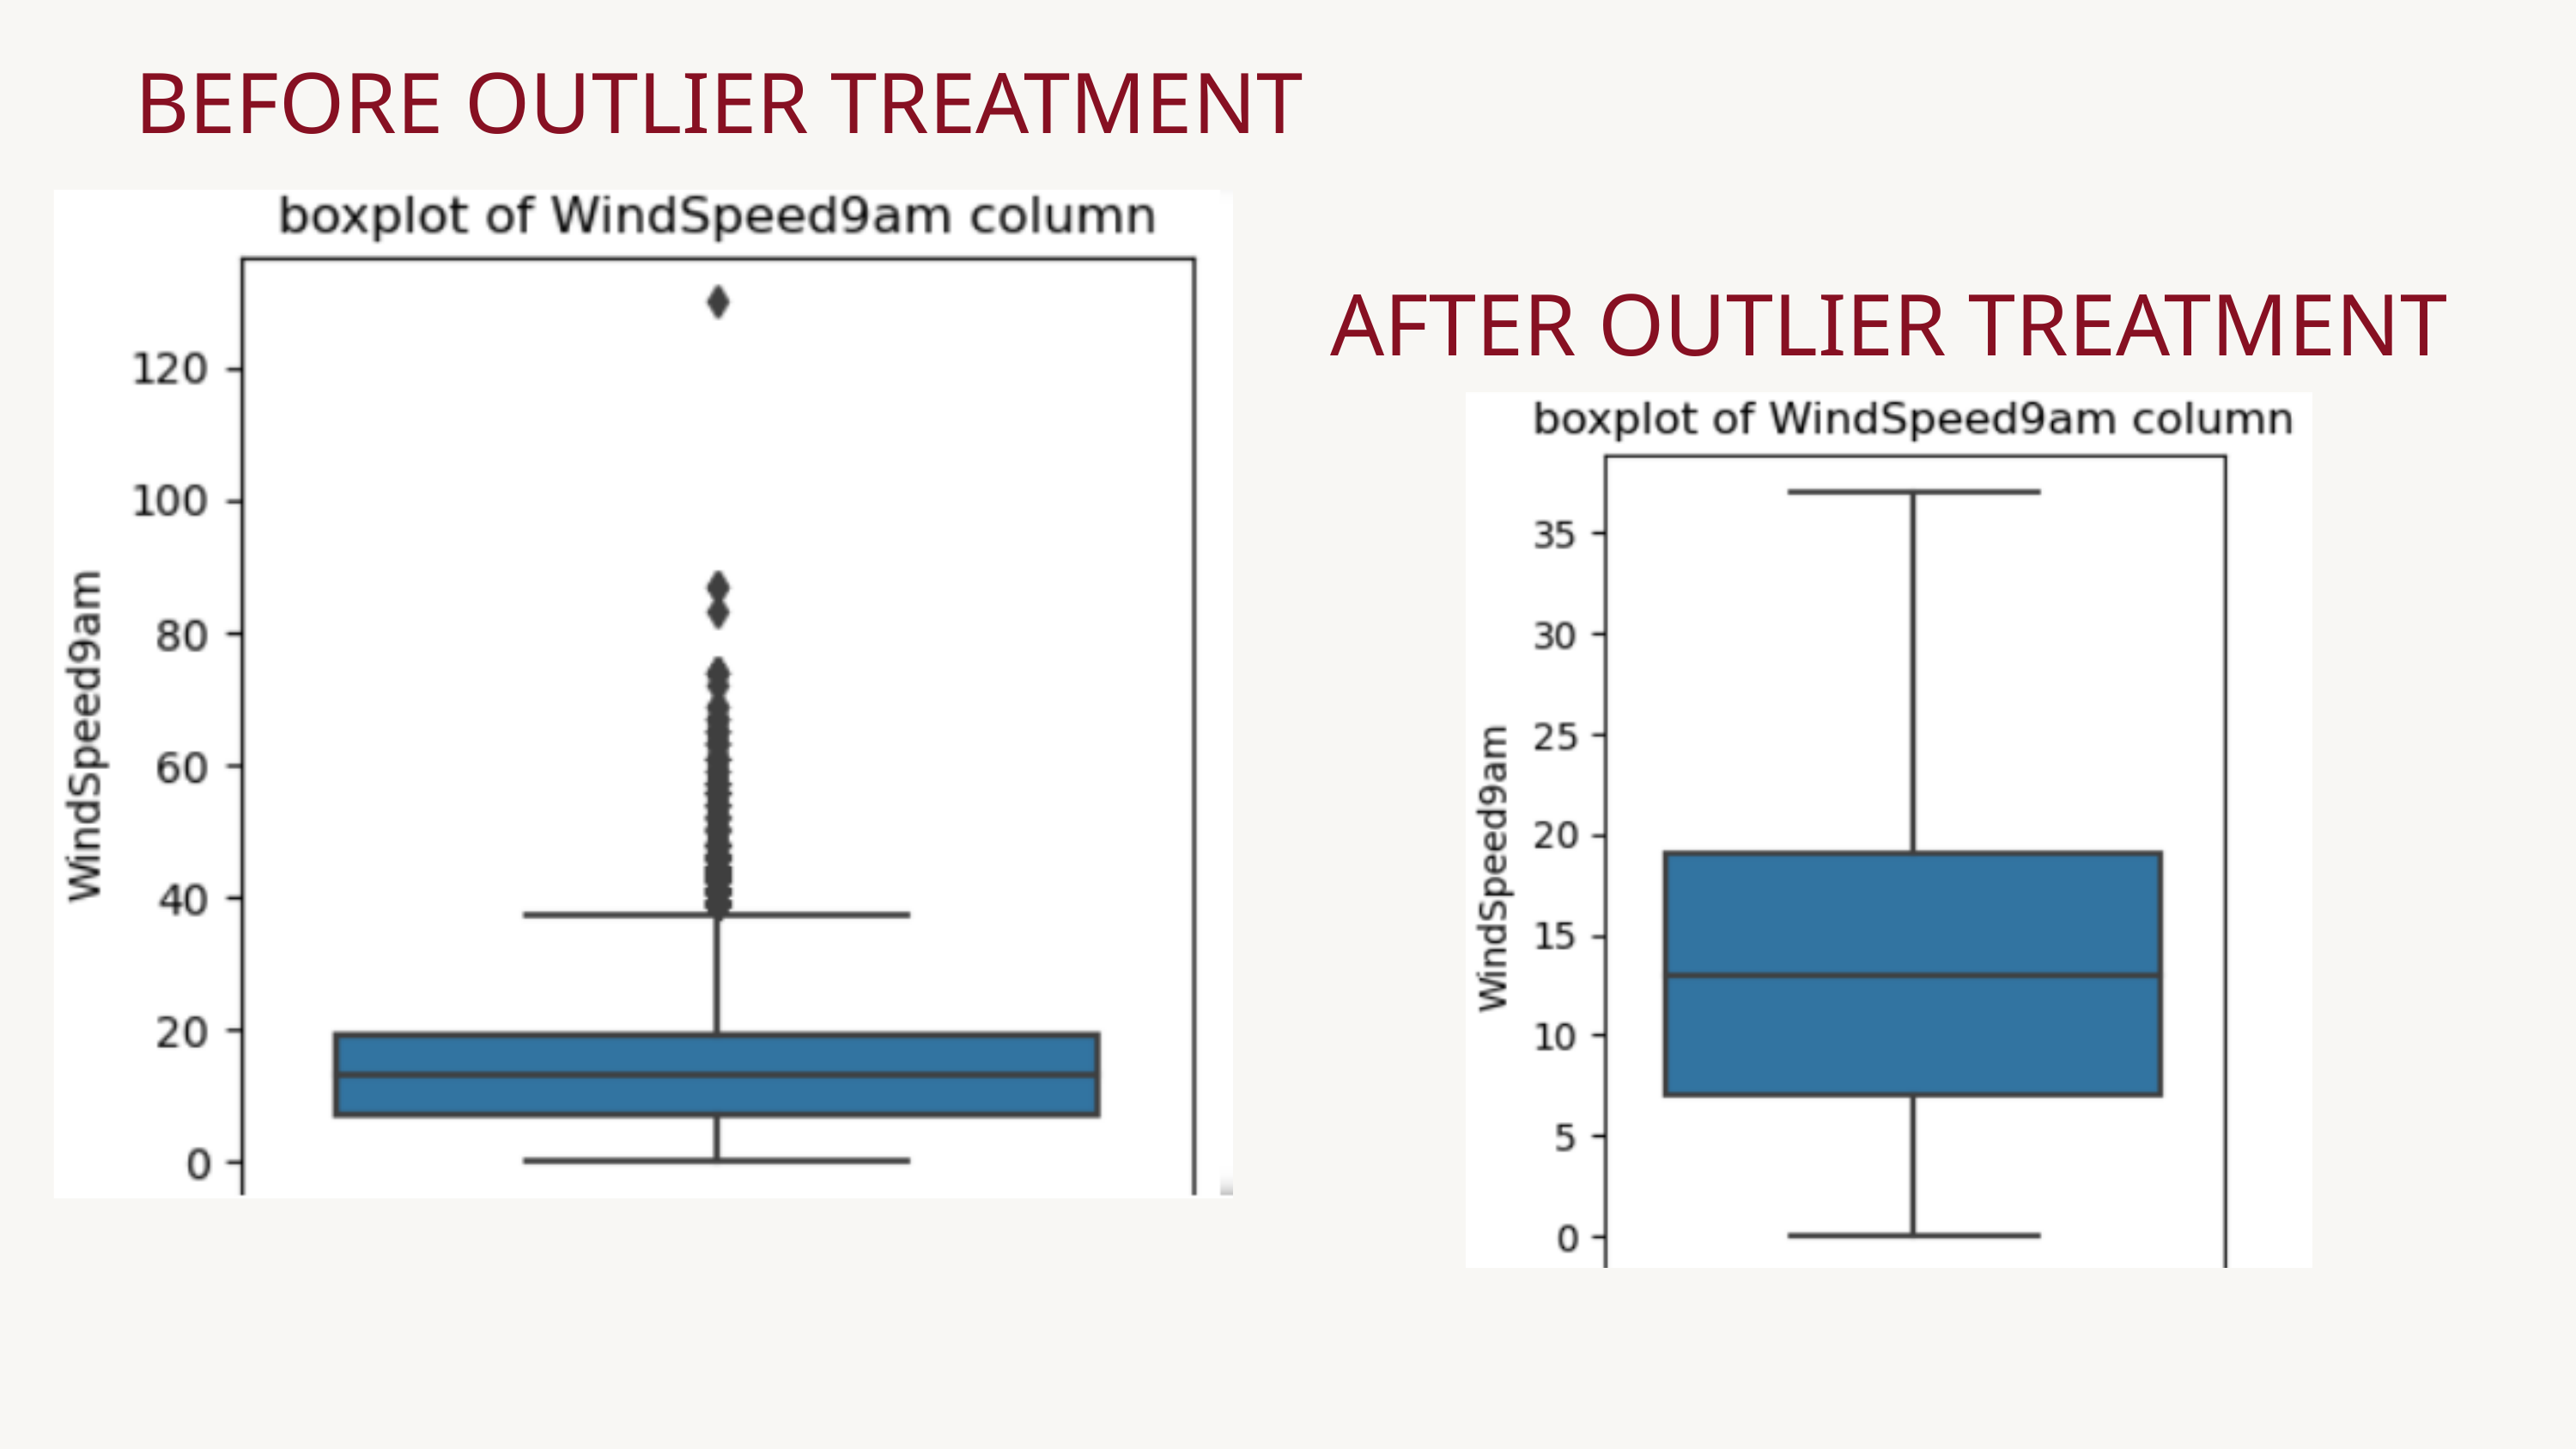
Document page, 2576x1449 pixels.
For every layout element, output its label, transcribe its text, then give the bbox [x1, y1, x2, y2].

text_box [53, 190, 1233, 1198]
text_box [1466, 392, 2312, 1268]
text_box AFTER OUTLIER TREATMENT [1159, 254, 2576, 373]
text_box BEFORE OUTLIER TREATMENT [0, 32, 1439, 150]
